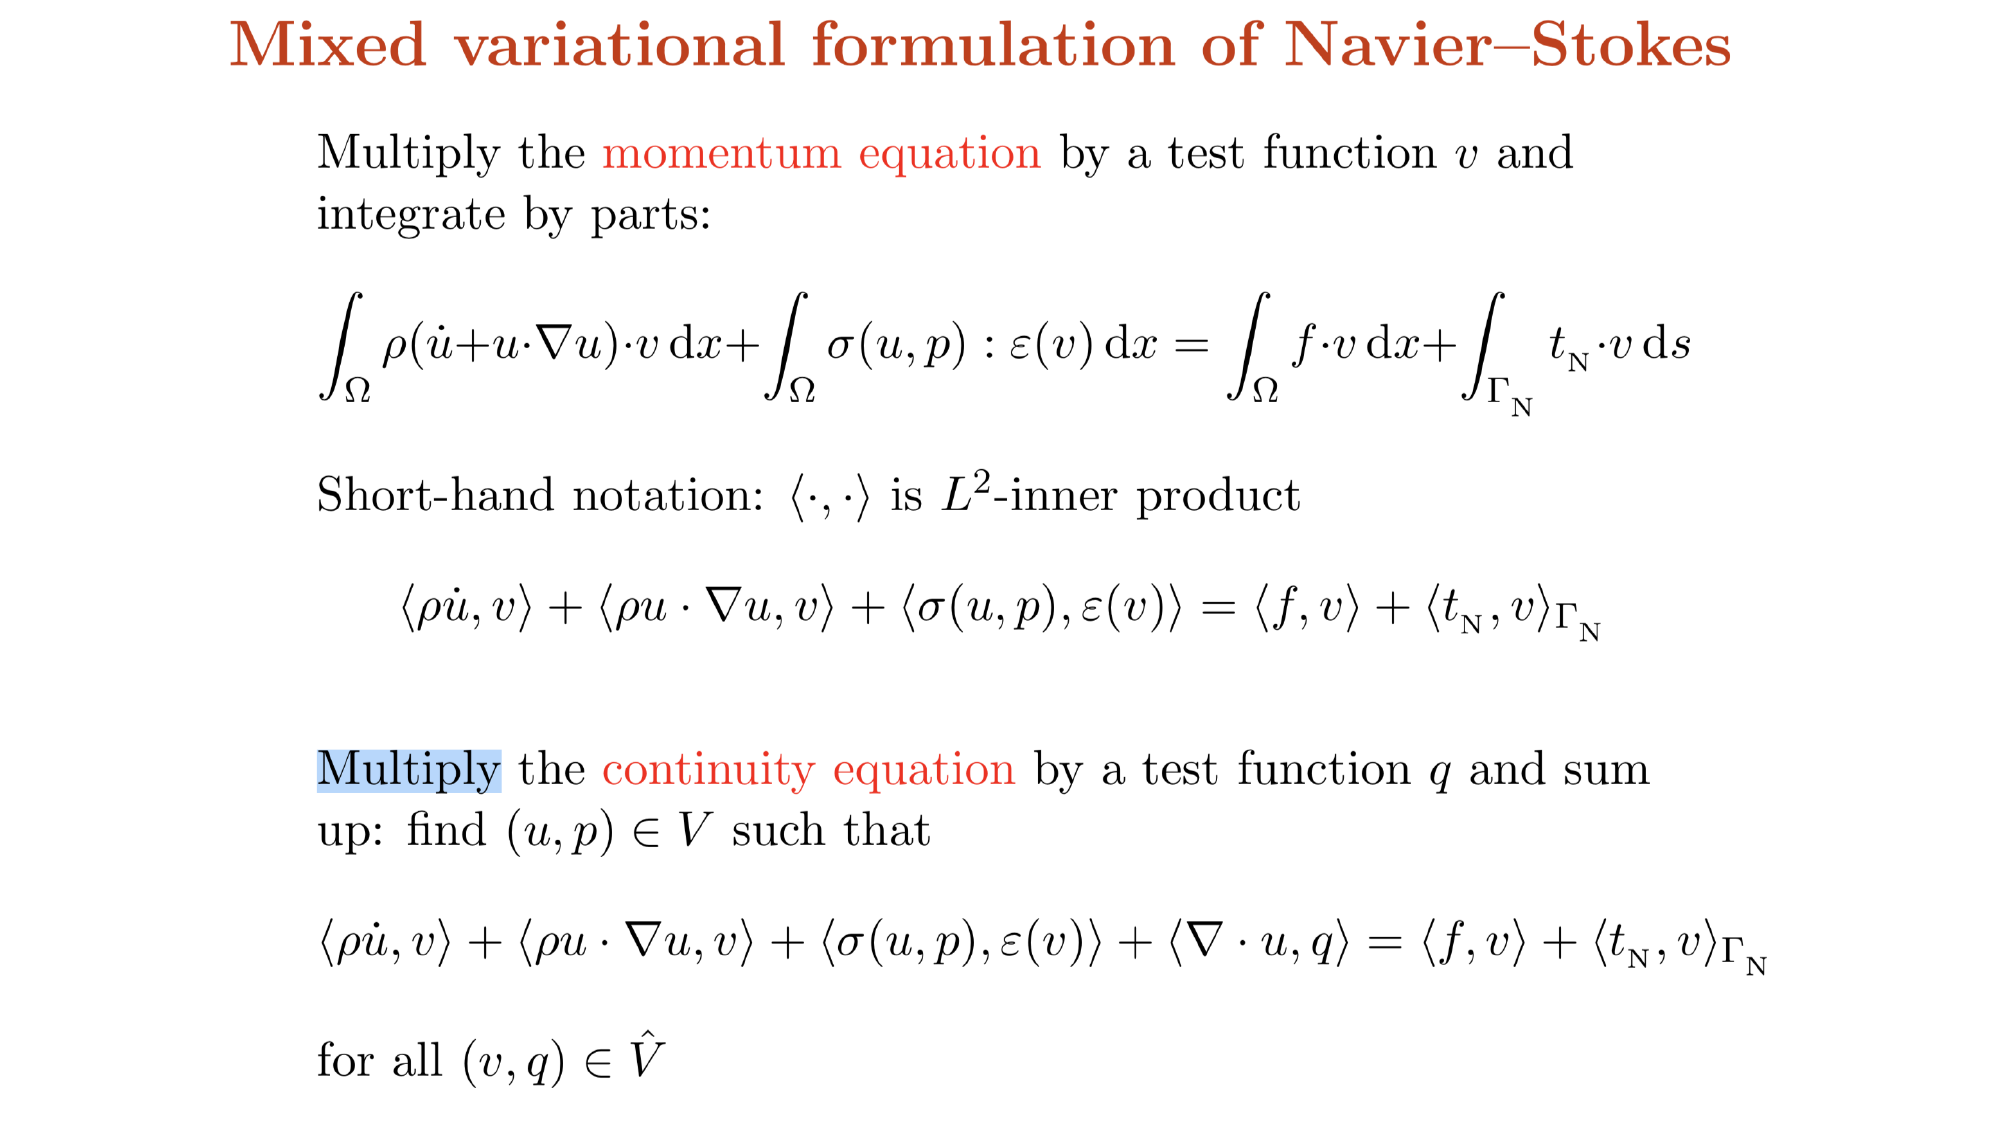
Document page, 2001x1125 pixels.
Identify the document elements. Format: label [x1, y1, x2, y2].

picture [214, 0, 1783, 1125]
